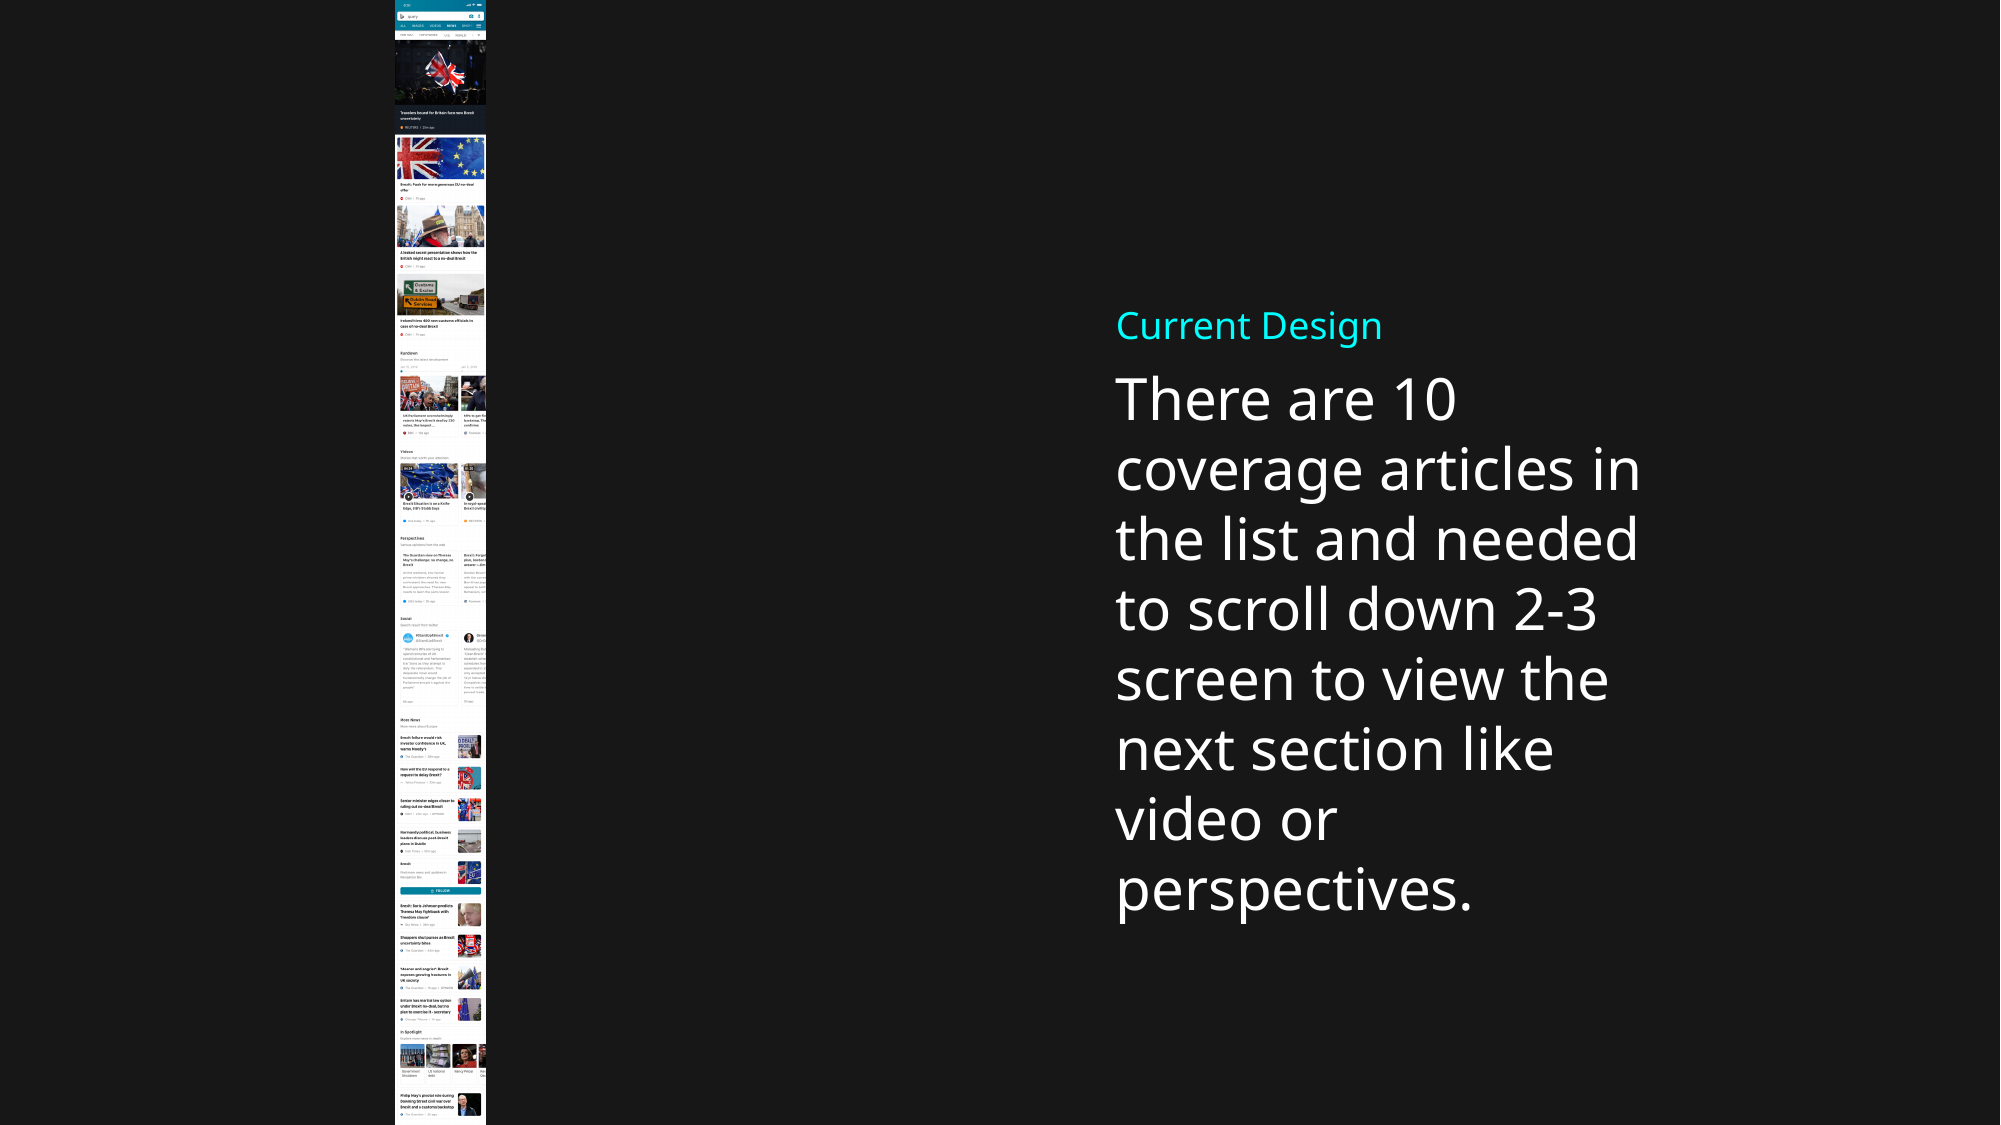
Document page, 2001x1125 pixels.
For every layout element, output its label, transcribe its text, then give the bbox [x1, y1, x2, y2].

text_box There are 10 coverage articles in the list and needed to scroll down 2-3 screen to view the next section like video or perspectives. [1100, 354, 1675, 930]
picture [398, 12, 483, 20]
picture [395, 31, 486, 1125]
text_box Current Design [1101, 294, 1812, 355]
